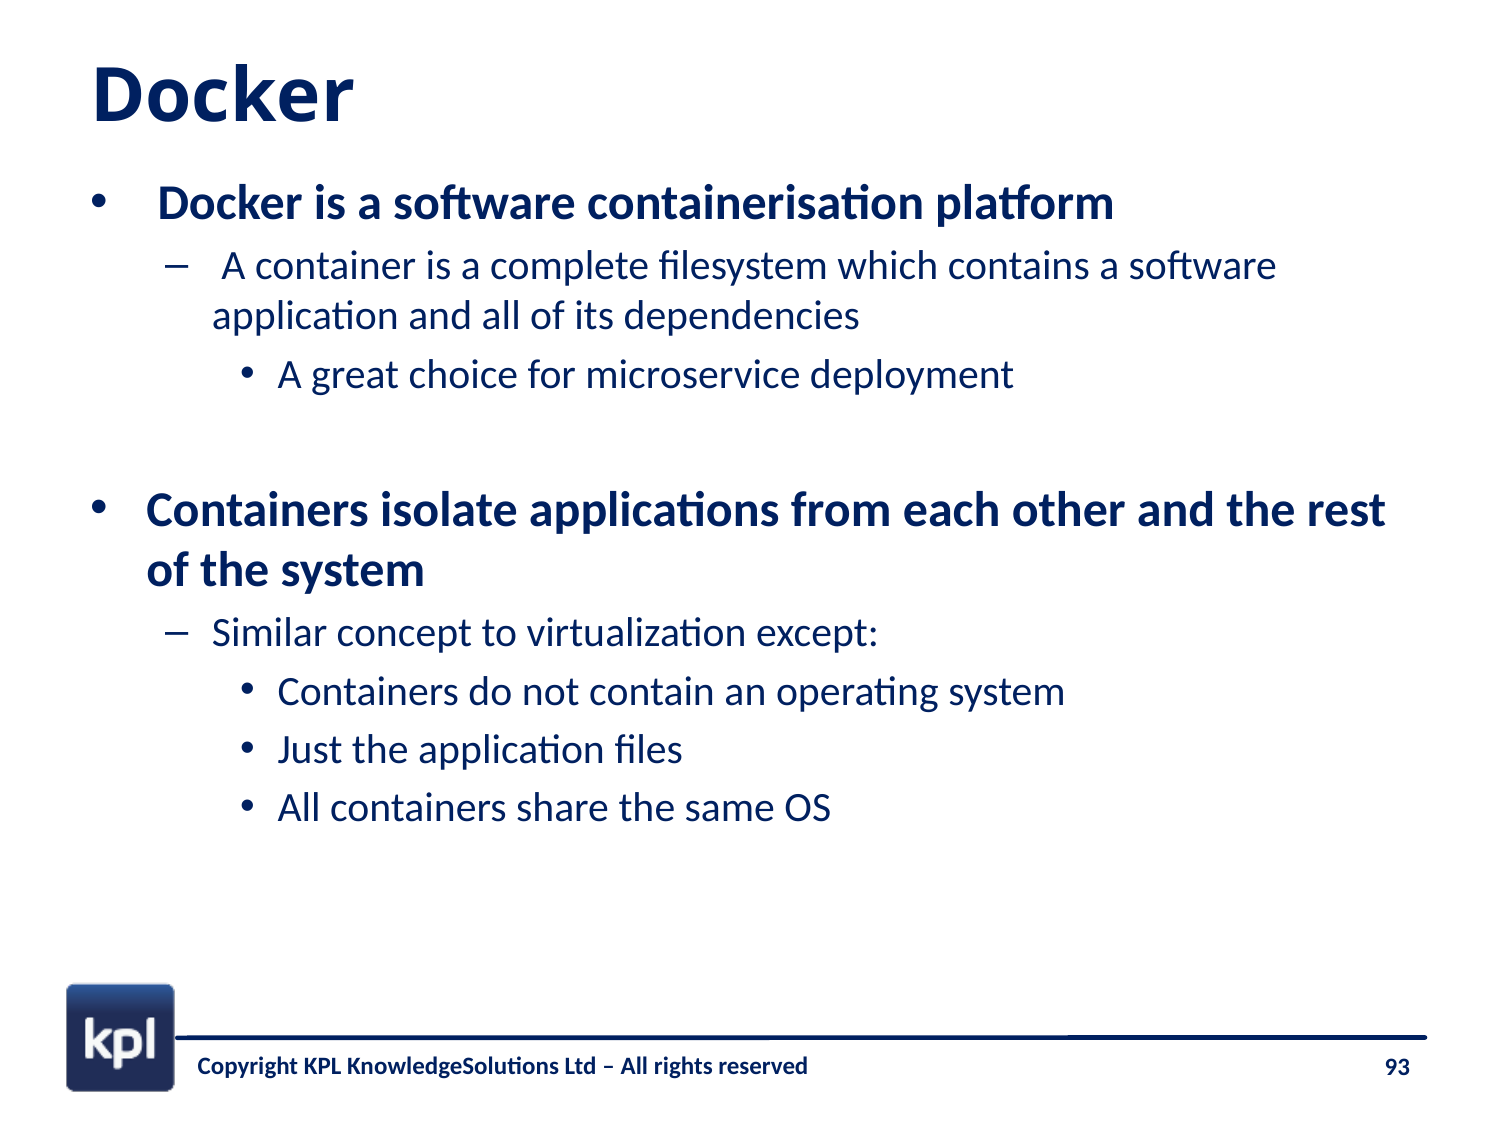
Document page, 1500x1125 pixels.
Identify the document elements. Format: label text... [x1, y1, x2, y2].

slide_number 93 [987, 1042, 1425, 1103]
title Docker [75, 45, 1471, 138]
list Docker is a software containerisation platform A container is a complete filesystem which contains a software application and all of its dependencies A great choice for microservice deployment Containers isolate applications from each other and the rest of the system Similar concept to virtualization except: Containers do not contain an operating system Just the application files All containers share the same OS [75, 162, 1425, 1013]
picture [62, 980, 178, 1095]
text_box Copyright KPL KnowledgeSolutions Ltd – All rights reserved [182, 1042, 1187, 1088]
